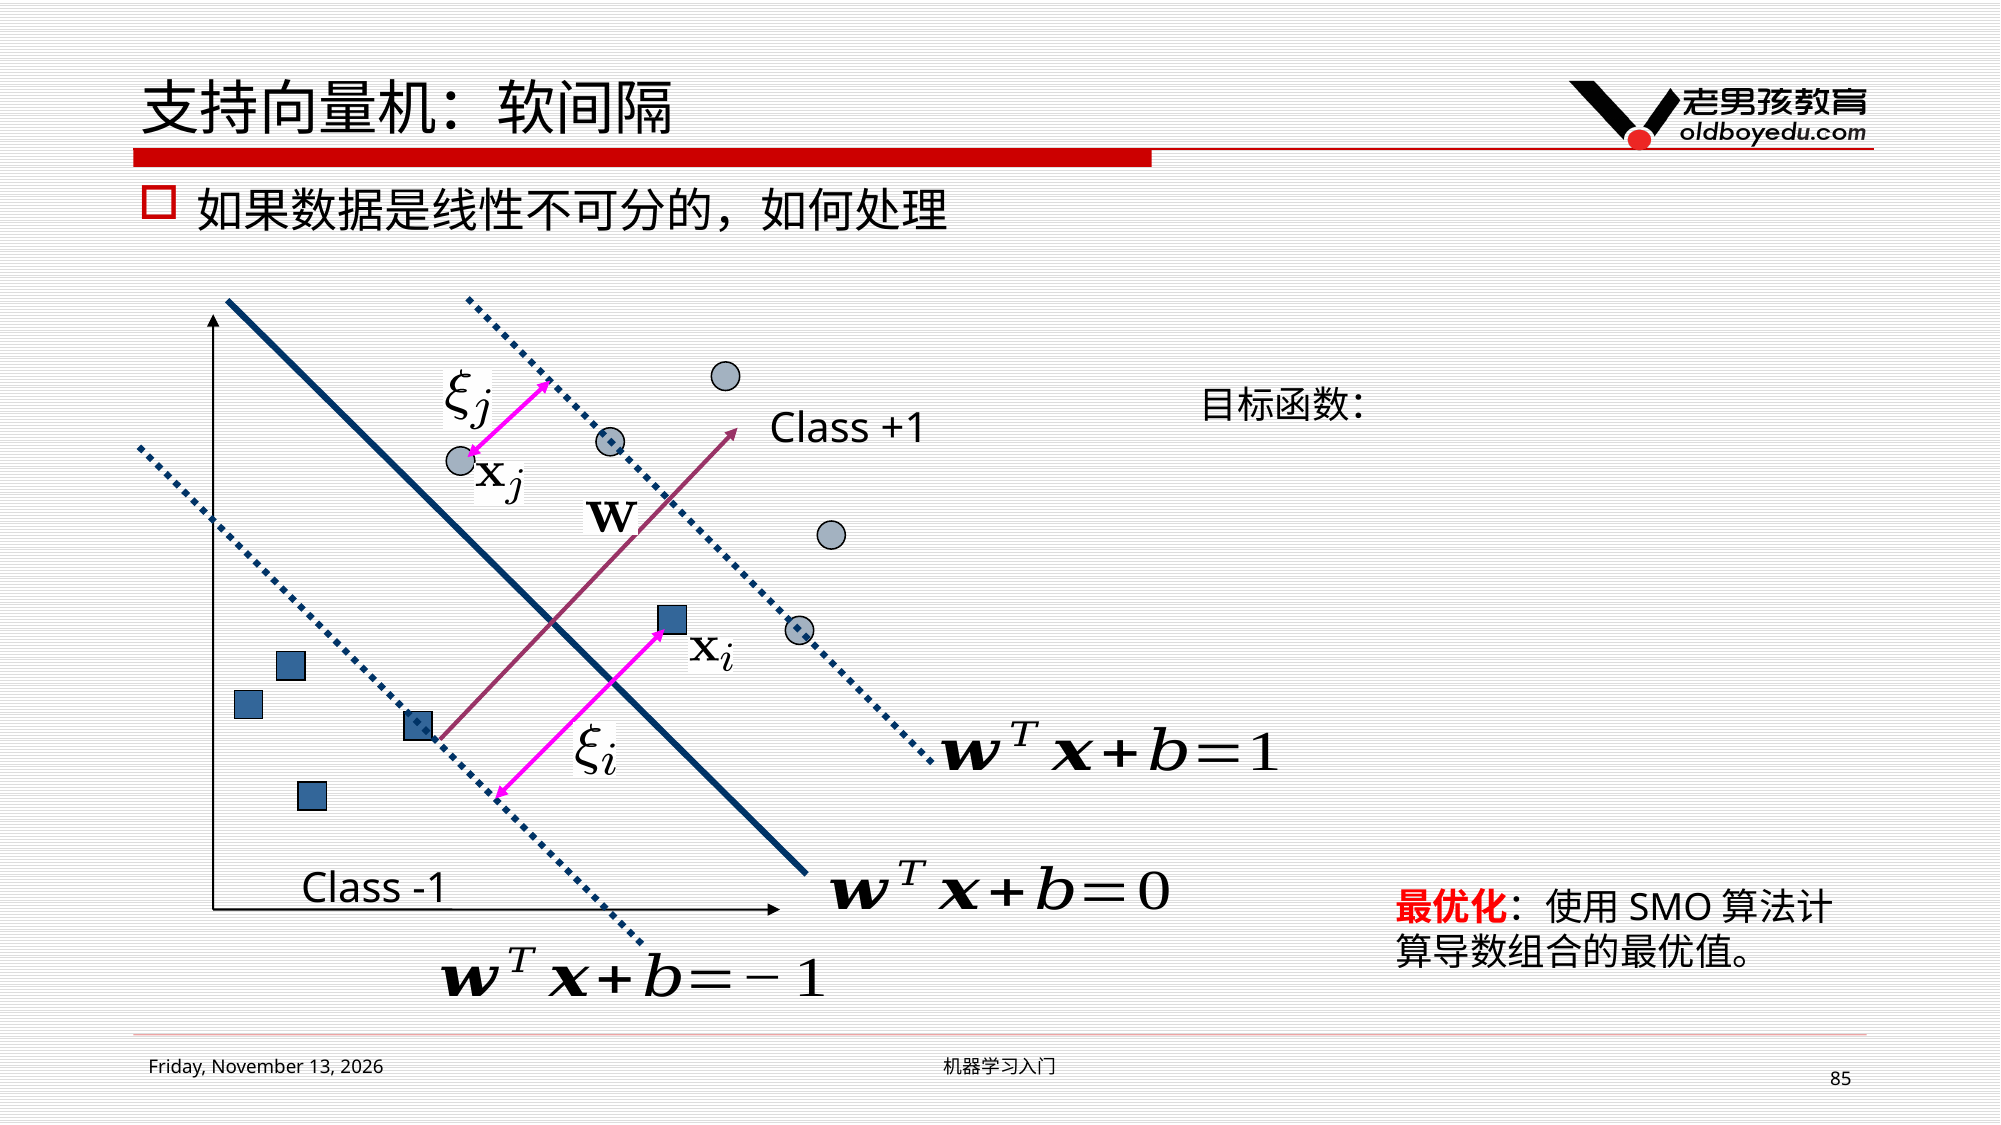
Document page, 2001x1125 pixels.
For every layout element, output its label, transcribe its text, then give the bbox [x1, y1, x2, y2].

picture [573, 722, 616, 776]
text_box [495, 629, 665, 799]
text_box [595, 427, 625, 456]
title 支持向量机：软间隔 [125, 50, 1876, 149]
text_box [817, 520, 846, 550]
text_box [467, 380, 551, 458]
text_box [638, 427, 738, 533]
text_box [658, 605, 687, 635]
text_box [785, 616, 814, 645]
text_box [276, 651, 306, 681]
text_box [403, 711, 433, 740]
text_box [206, 314, 220, 520]
text_box [711, 361, 740, 391]
picture [443, 368, 492, 430]
picture [688, 637, 733, 672]
text_box [446, 446, 475, 476]
list 如果数据是线性不可分的，如何处理 [123, 172, 1874, 988]
text_box Class +1 [754, 393, 944, 459]
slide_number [133, 1046, 567, 1103]
text_box [608, 903, 781, 916]
picture [583, 499, 638, 535]
text_box [234, 690, 263, 719]
slide_number 85 [1433, 1058, 1867, 1103]
text_box Class -1 [286, 853, 465, 919]
footer 机器学习入门 [683, 1046, 1317, 1103]
text_box 最优化：使用SMO算法计算导数组合的最优值。 [1380, 875, 1876, 980]
text_box 目标函数： [1185, 373, 1612, 434]
picture [474, 463, 524, 505]
text_box [298, 782, 327, 811]
